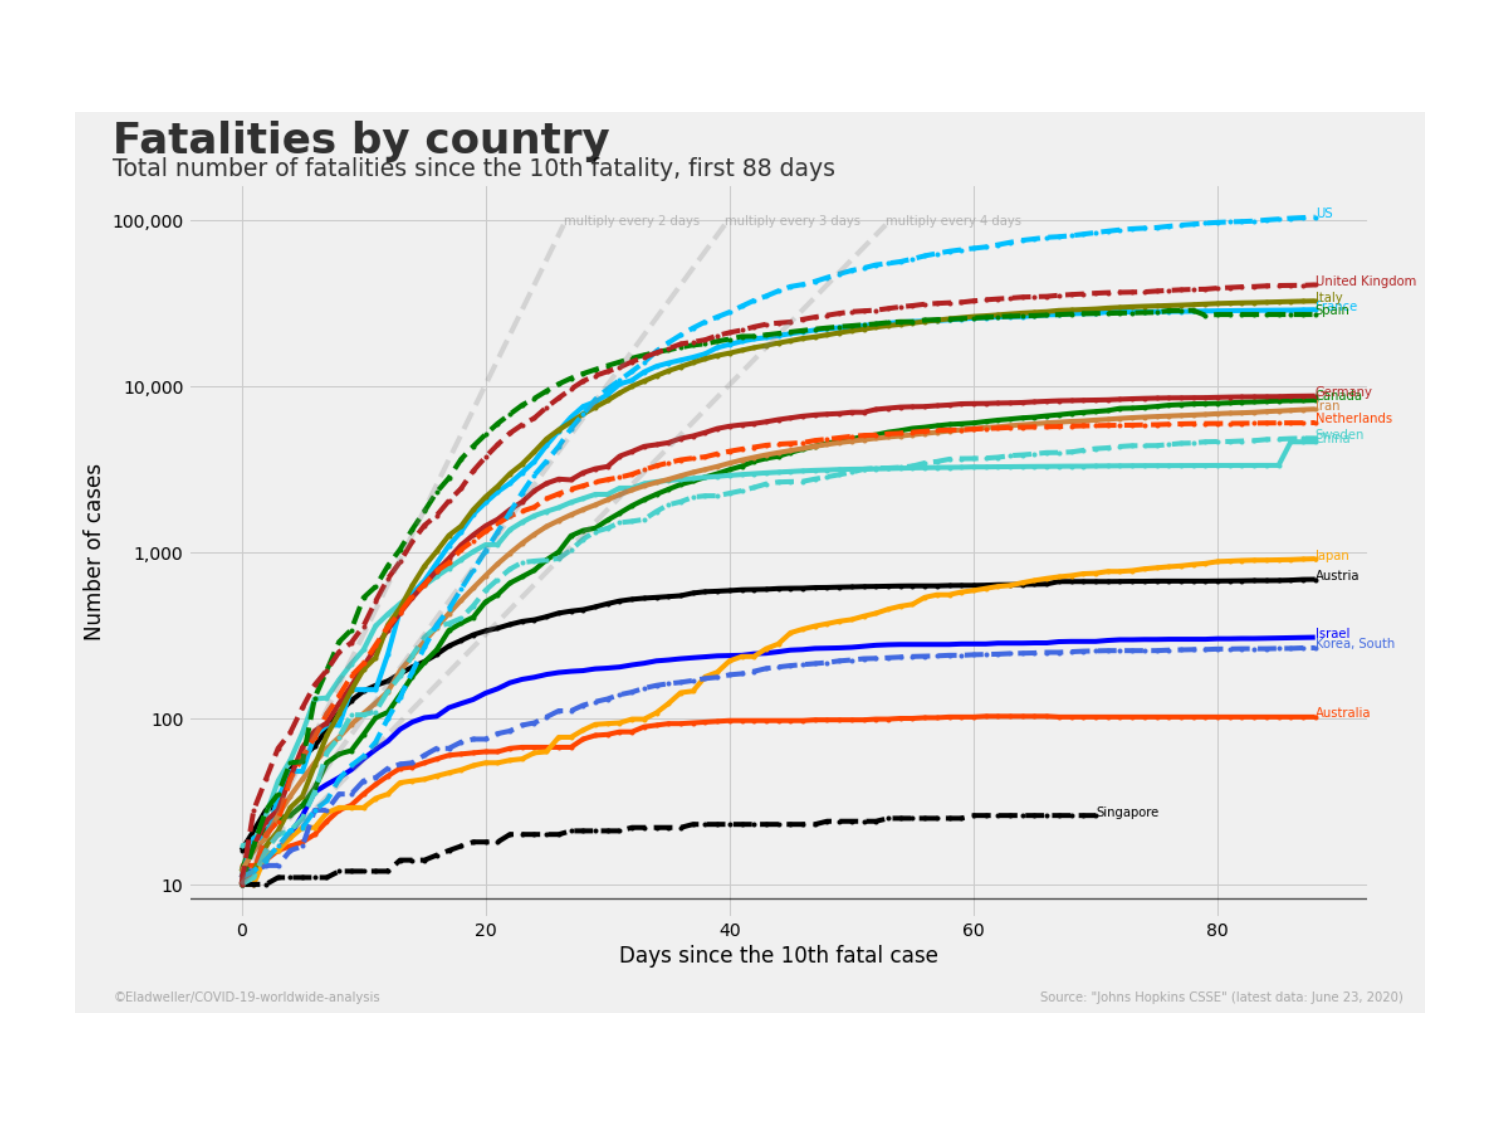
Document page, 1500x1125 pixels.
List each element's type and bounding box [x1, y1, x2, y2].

picture [74, 112, 1426, 1013]
